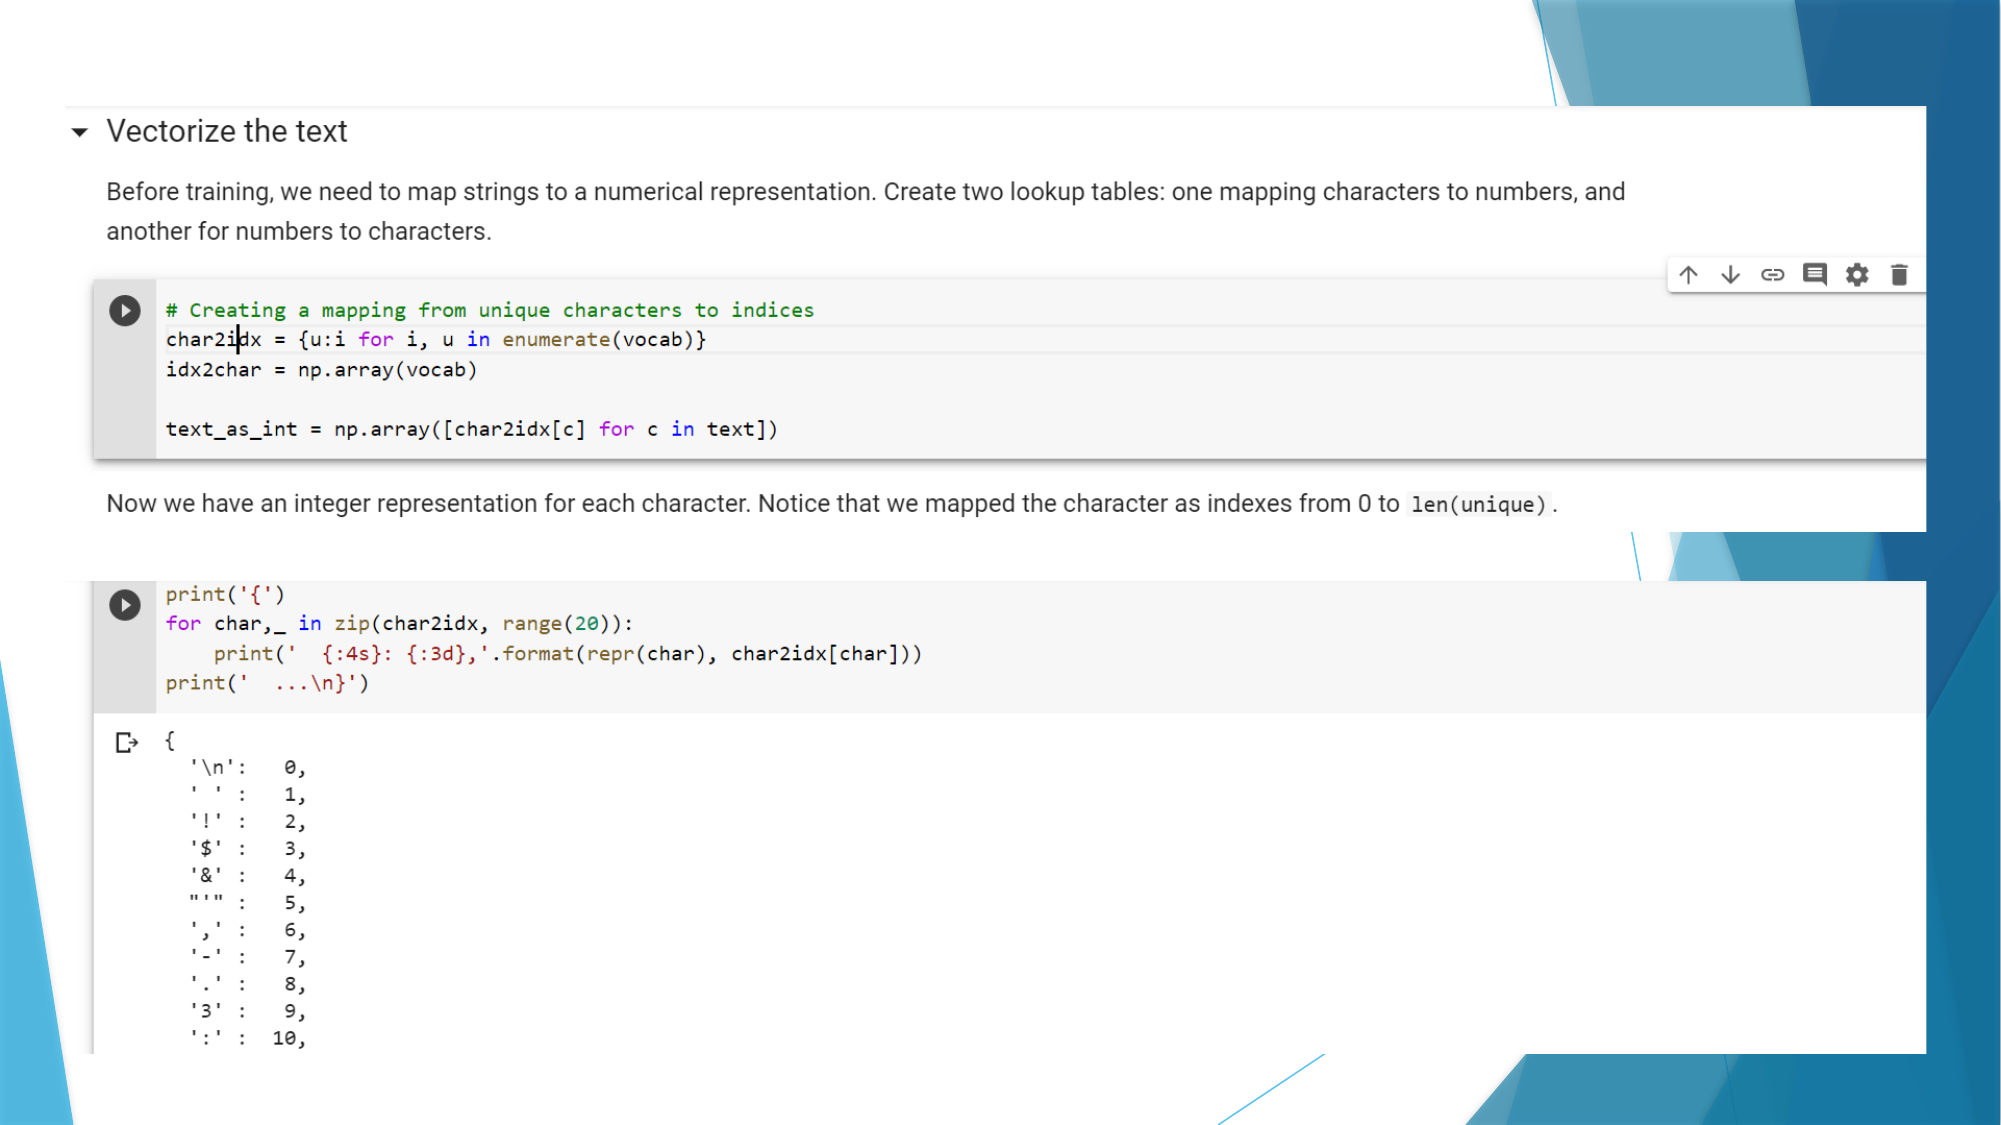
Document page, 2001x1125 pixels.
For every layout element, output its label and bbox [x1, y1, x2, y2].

picture [65, 580, 1927, 1054]
picture [65, 105, 1927, 532]
